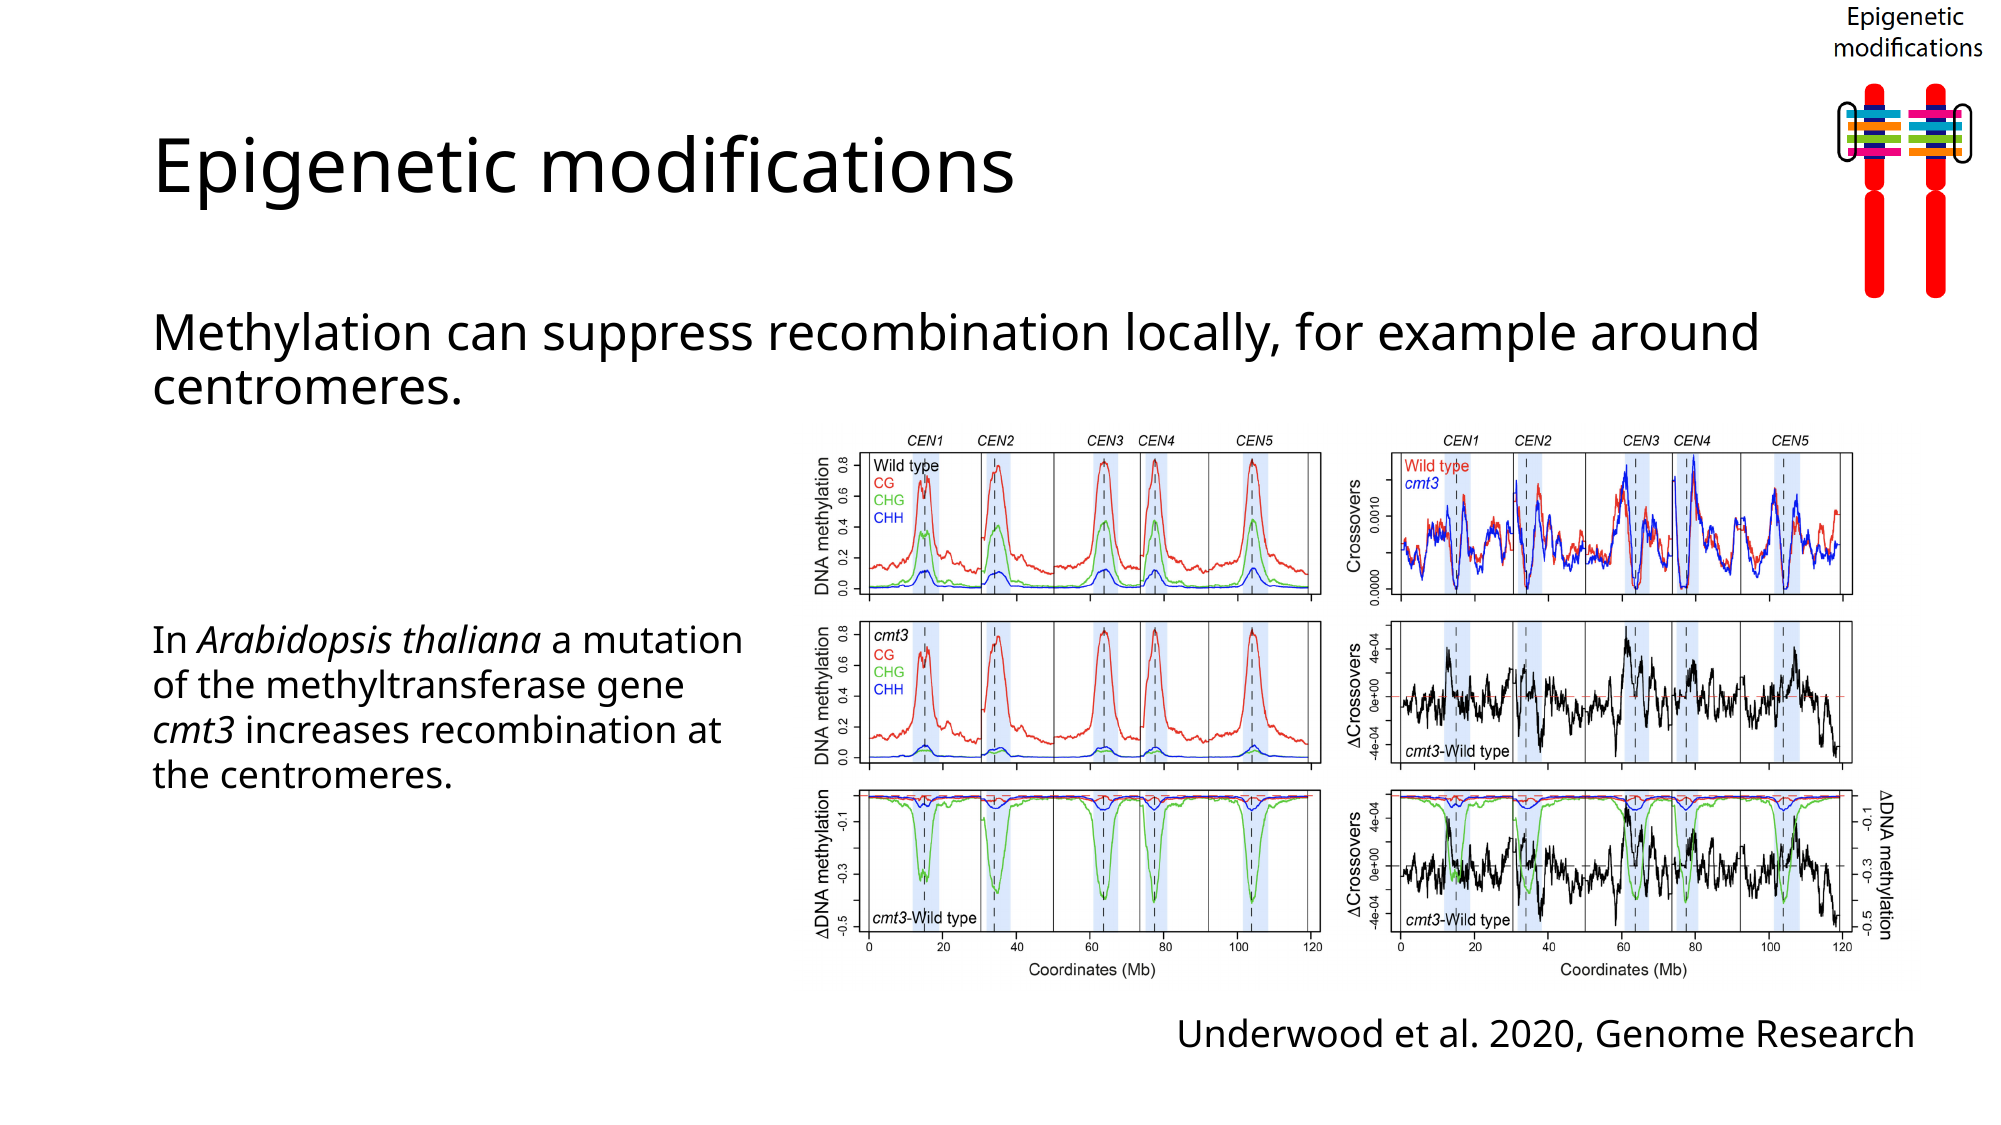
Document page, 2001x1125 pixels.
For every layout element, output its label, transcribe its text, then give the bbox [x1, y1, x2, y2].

list Methylation can suppress recombination locally, for example around centromeres. [137, 299, 1801, 1014]
text_box In Arabidopsis thaliana a mutation of the methyltransferase gene cmt3 increases recombination at the centromeres. [137, 608, 764, 804]
text_box Underwood et al. 2020, Genome Research [1161, 1002, 1932, 1063]
picture [1800, 0, 2000, 329]
title Epigenetic modifications [137, 59, 1800, 278]
picture [793, 423, 1921, 991]
